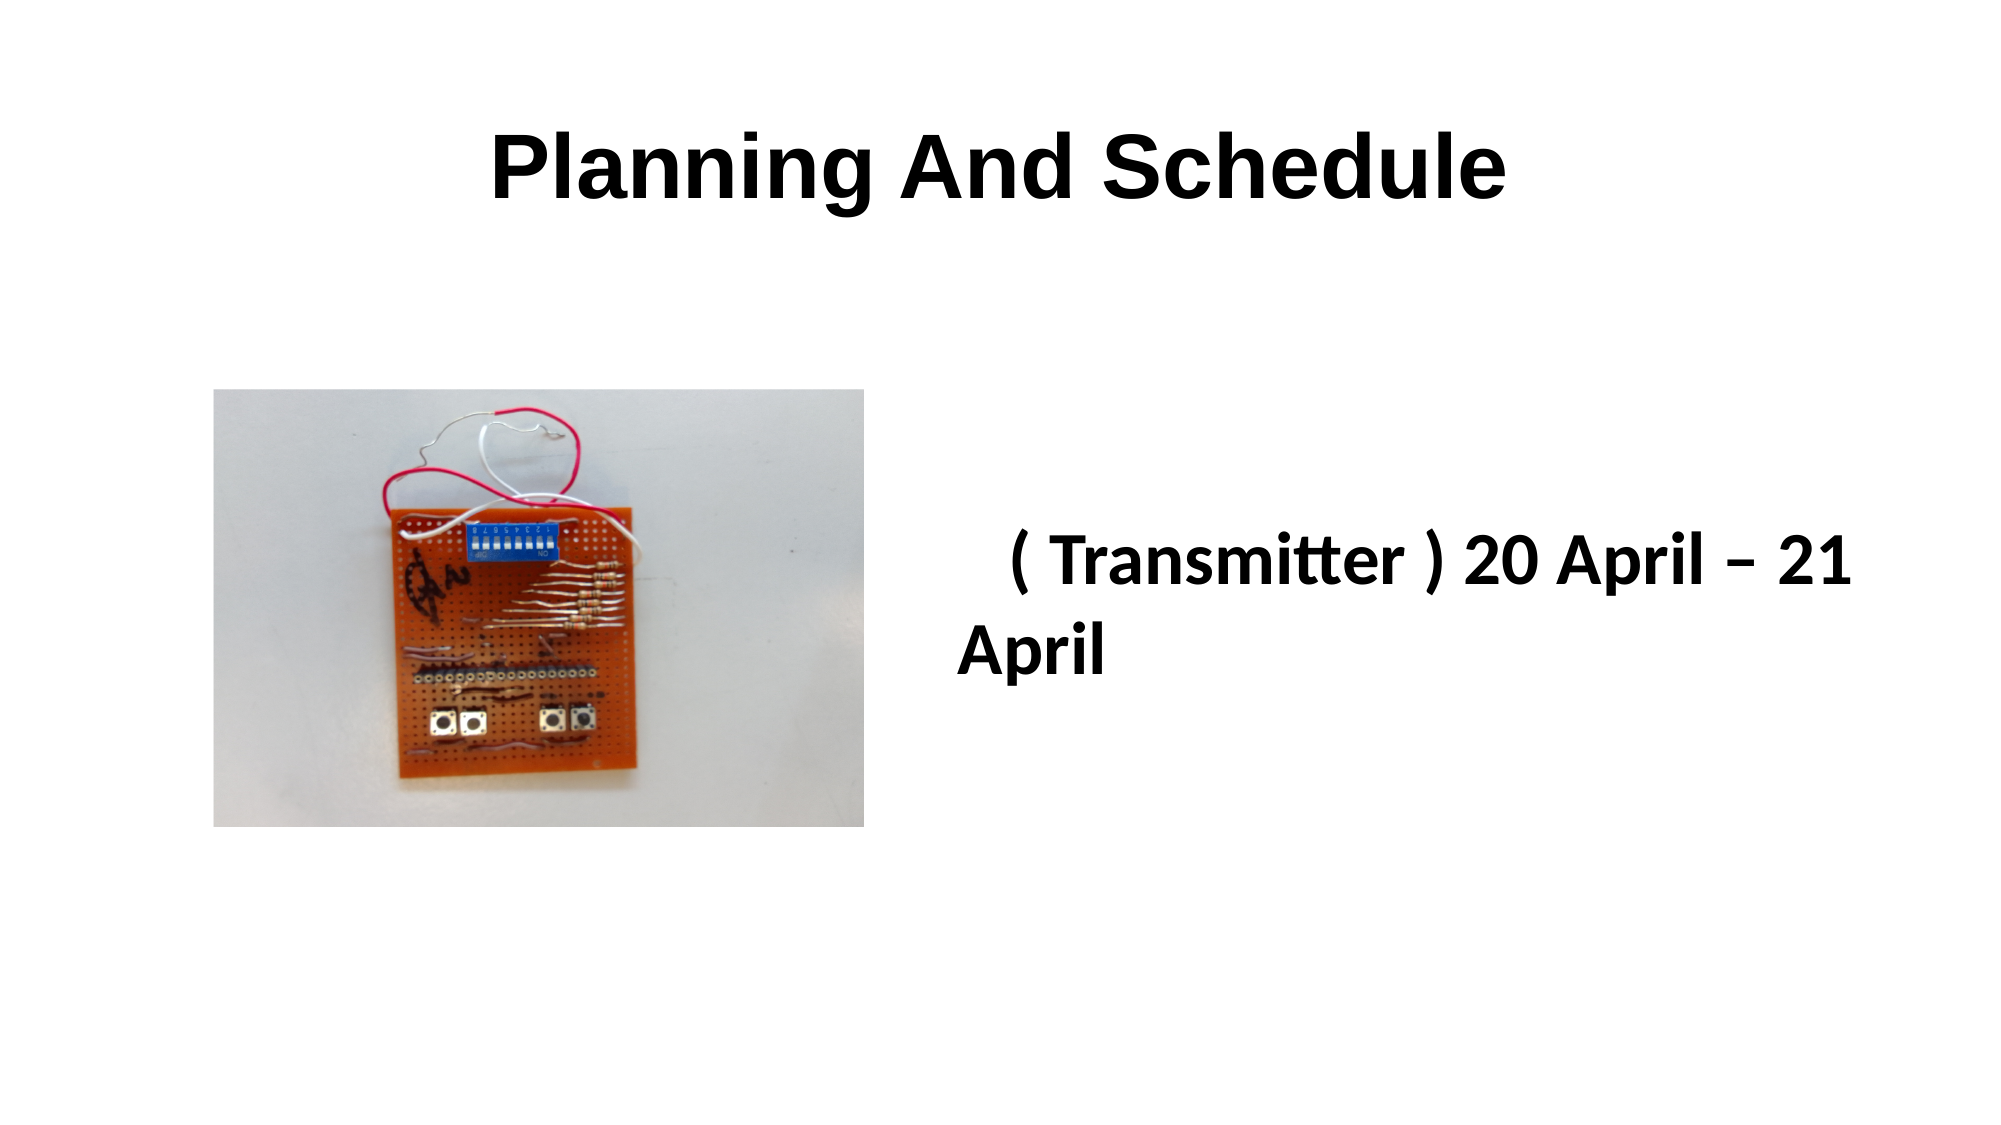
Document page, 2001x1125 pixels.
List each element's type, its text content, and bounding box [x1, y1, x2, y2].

picture [214, 282, 863, 934]
title Planning And Schedule [137, 59, 1863, 278]
text_box ( Transmitter ) 20 April – 21 April [943, 501, 1944, 697]
